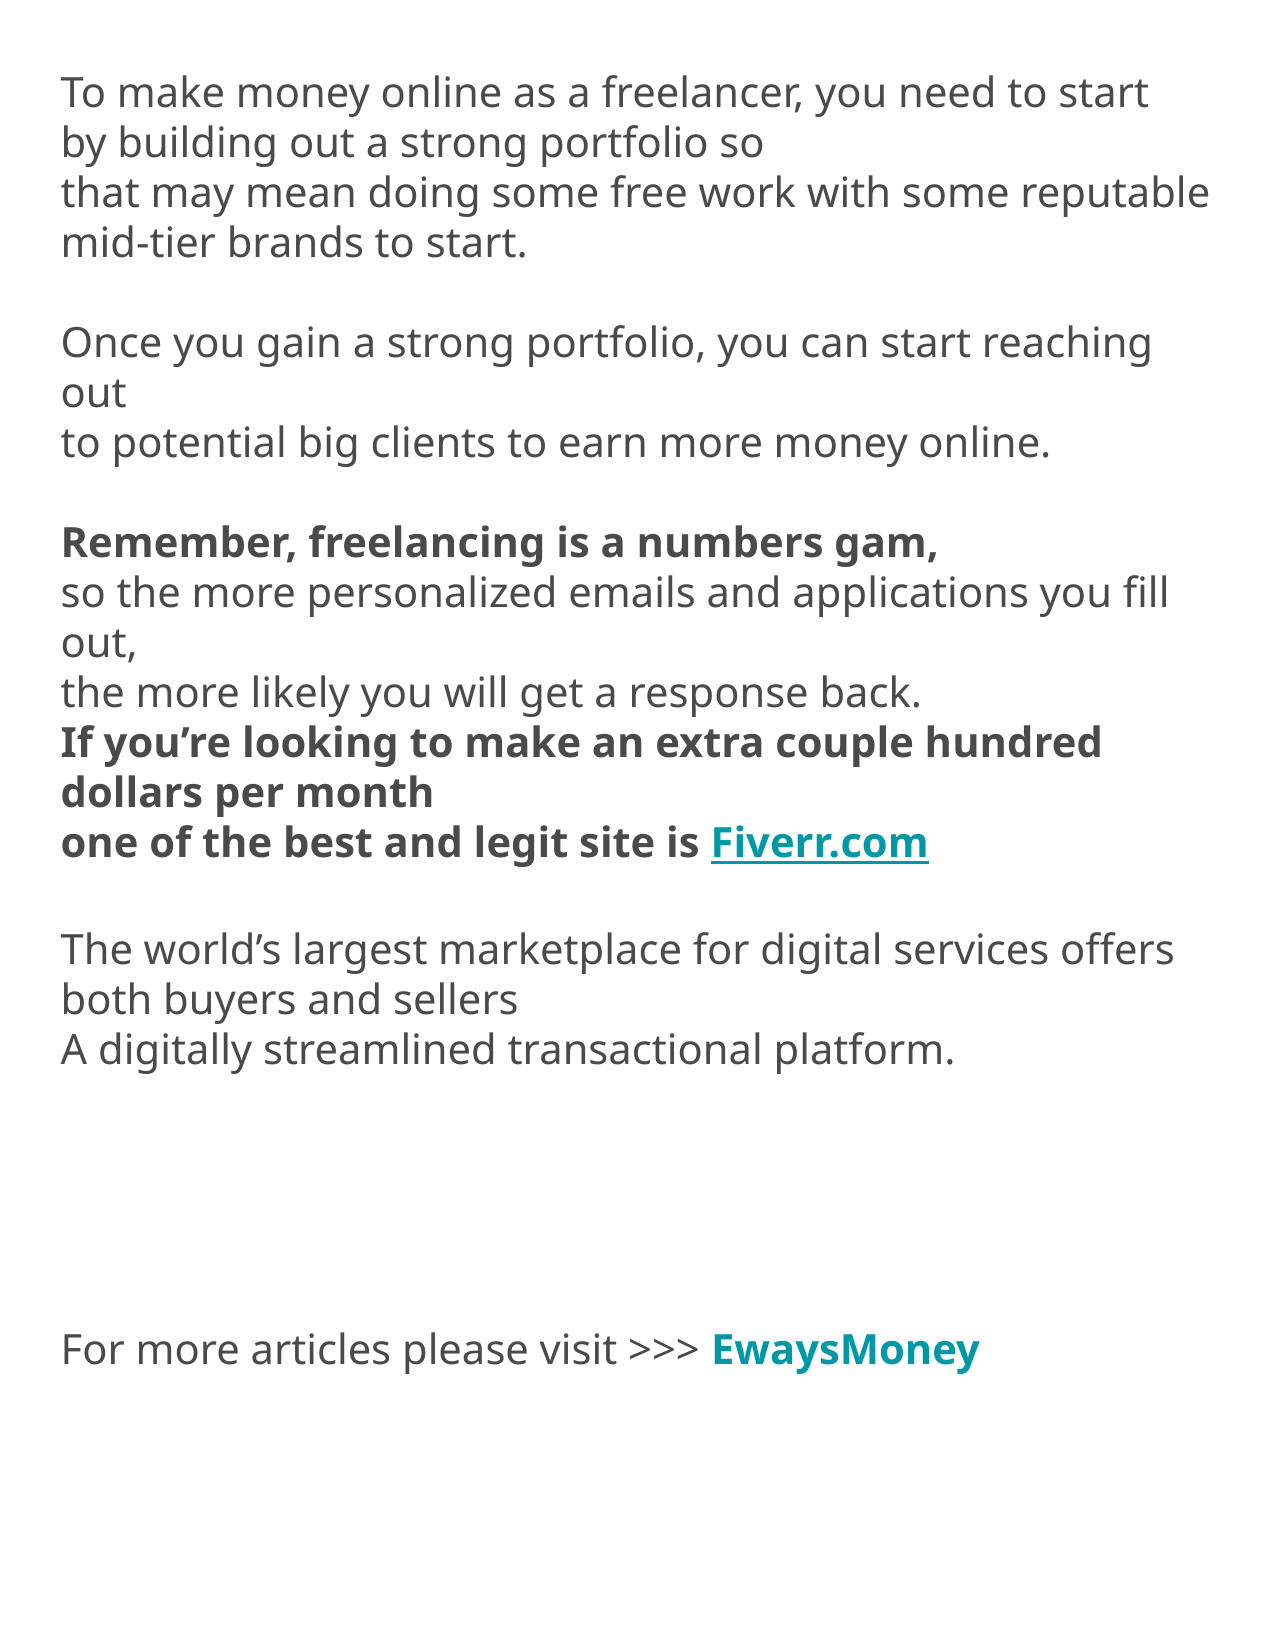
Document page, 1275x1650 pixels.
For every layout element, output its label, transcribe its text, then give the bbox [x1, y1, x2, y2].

text_box To make money online as a freelancer, you need to start by building out a strong portfolio so that may mean doing some free work with some reputable mid-tier brands to start. Once you gain a strong portfolio, you can start reaching out to potential big clients to earn more money online. Remember, freelancing is a numbers gam, so the more personalized emails and applications you fill out, the more likely you will get a response back. If you’re looking to make an extra couple hundred dollars per month one of the best and legit site is Fiverr.com The world’s largest marketplace for digital services offers both buyers and sellers A digitally streamlined transactional platform. For more articles please visit >>> EwaysMoney [45, 58, 1230, 1438]
